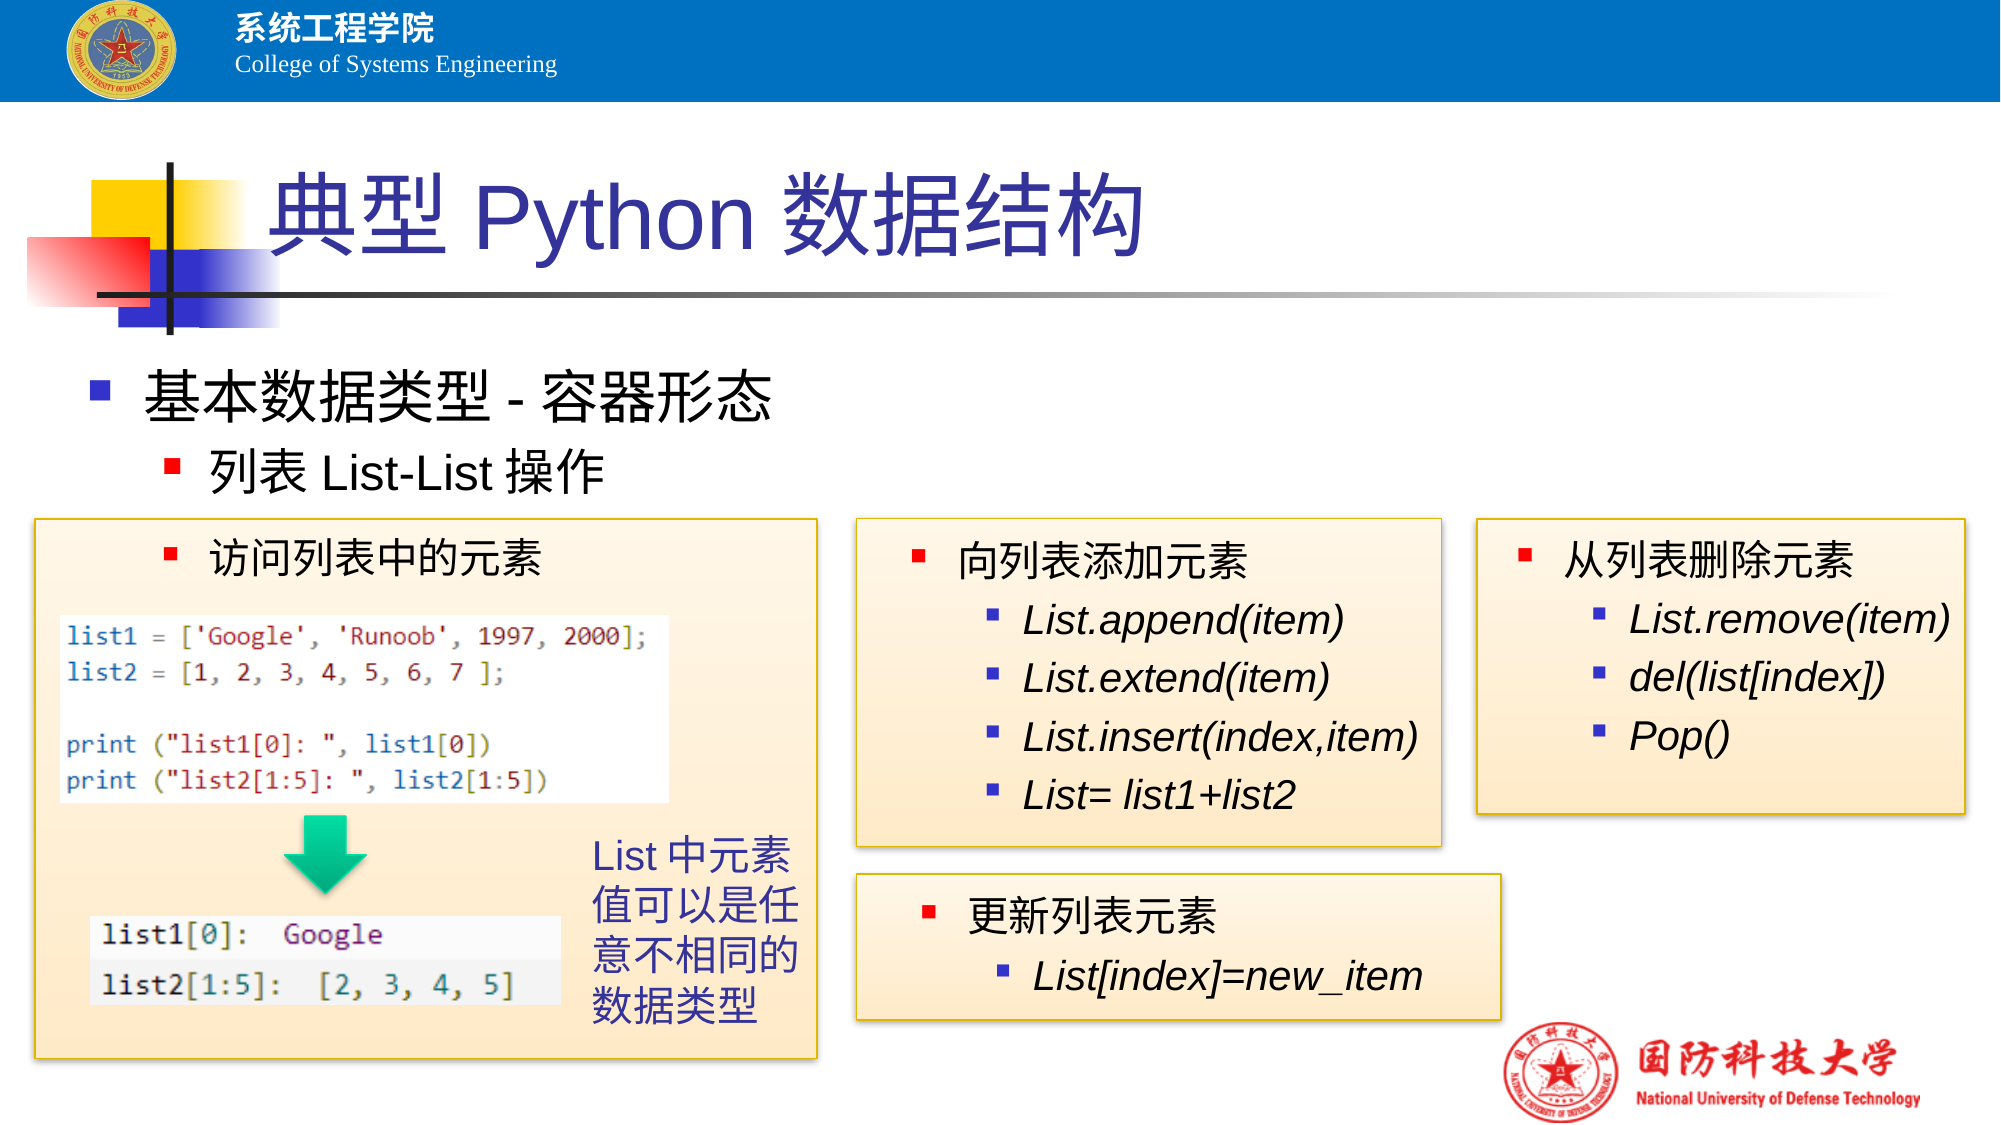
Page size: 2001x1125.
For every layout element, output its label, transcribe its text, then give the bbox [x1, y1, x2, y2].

text_box 向列表添加元素 List.append(item) List.extend(item) List.insert(index,item) List= list1+list2 [820, 526, 1550, 855]
text_box [1476, 518, 1966, 526]
text_box List中元素值可以是任意不相同的数据类型 [577, 821, 821, 1037]
text_box [283, 815, 367, 895]
text_box 从列表删除元素 List.remove(item) del(list[index]) Pop() [1426, 526, 2000, 854]
text_box [34, 518, 818, 1059]
picture [1502, 1022, 1920, 1123]
text_box 更新列表元素 List[index]=new_item [830, 882, 1488, 1123]
list 基本数据类型-容器形态 列表List-List操作 [71, 352, 802, 514]
picture [60, 614, 669, 803]
text_box [856, 518, 1442, 526]
picture [90, 916, 561, 1006]
text_box [856, 873, 1502, 1021]
title 典型Python数据结构 [251, 35, 1957, 275]
text_box 访问列表中的元素 [71, 524, 802, 590]
picture [66, 0, 177, 100]
